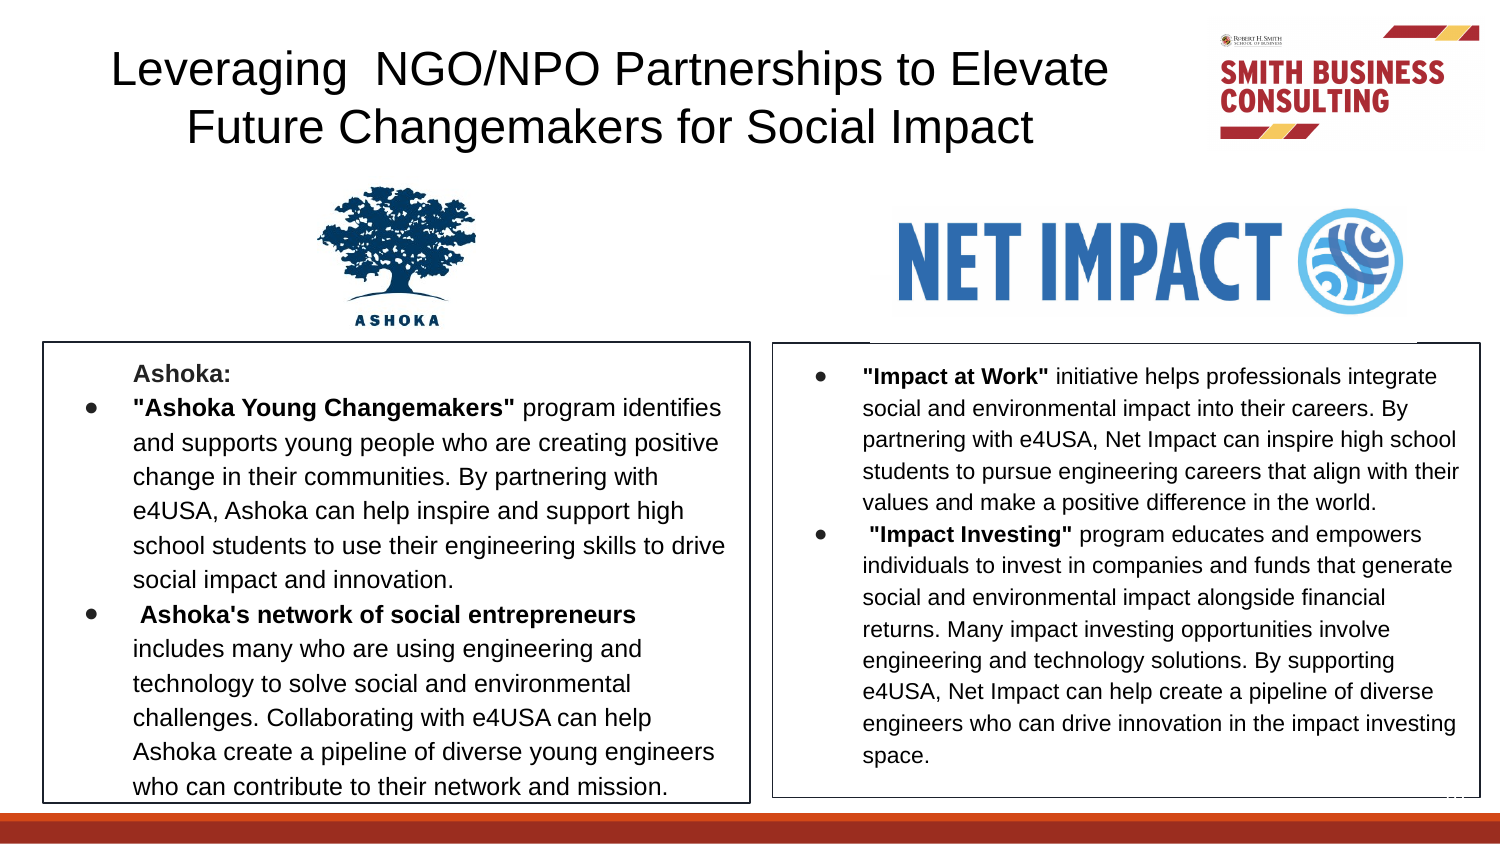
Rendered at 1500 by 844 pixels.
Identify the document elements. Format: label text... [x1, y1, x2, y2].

text_box Ashoka: "Ashoka Young Changemakers" program identifies and supports young people who are creating positive change in their communities. By partnering with e4USA, Ashoka can help inspire and support high school students to use their engineering skills to drive social impact and innovation. Ashoka's network of social entrepreneurs includes many who are using engineering and technology to solve social and environmental challenges. Collaborating with e4USA can help Ashoka create a pipeline of diverse young engineers who can contribute to their network and mission. [42, 342, 750, 803]
text_box "Impact at Work" initiative helps professionals integrate social and environmental impact into their careers. By partnering with e4USA, Net Impact can inspire high school students to pursue engineering careers that align with their values and make a positive difference in the world. "Impact Investing" program educates and empowers individuals to invest in companies and funds that generate social and environmental impact alongside financial returns. Many impact investing opportunities involve engineering and technology solutions. By supporting e4USA, Net Impact can help create a pipeline of diverse engineers who can drive innovation in the impact investing space. [772, 342, 1480, 798]
picture [317, 176, 476, 335]
picture [1207, 16, 1485, 151]
slide_number ‹#› [1389, 764, 1480, 830]
text_box Leveraging NGO/NPO Partnerships to Elevate Future Changemakers for Social Impact [42, 22, 1179, 168]
picture [870, 184, 1417, 343]
